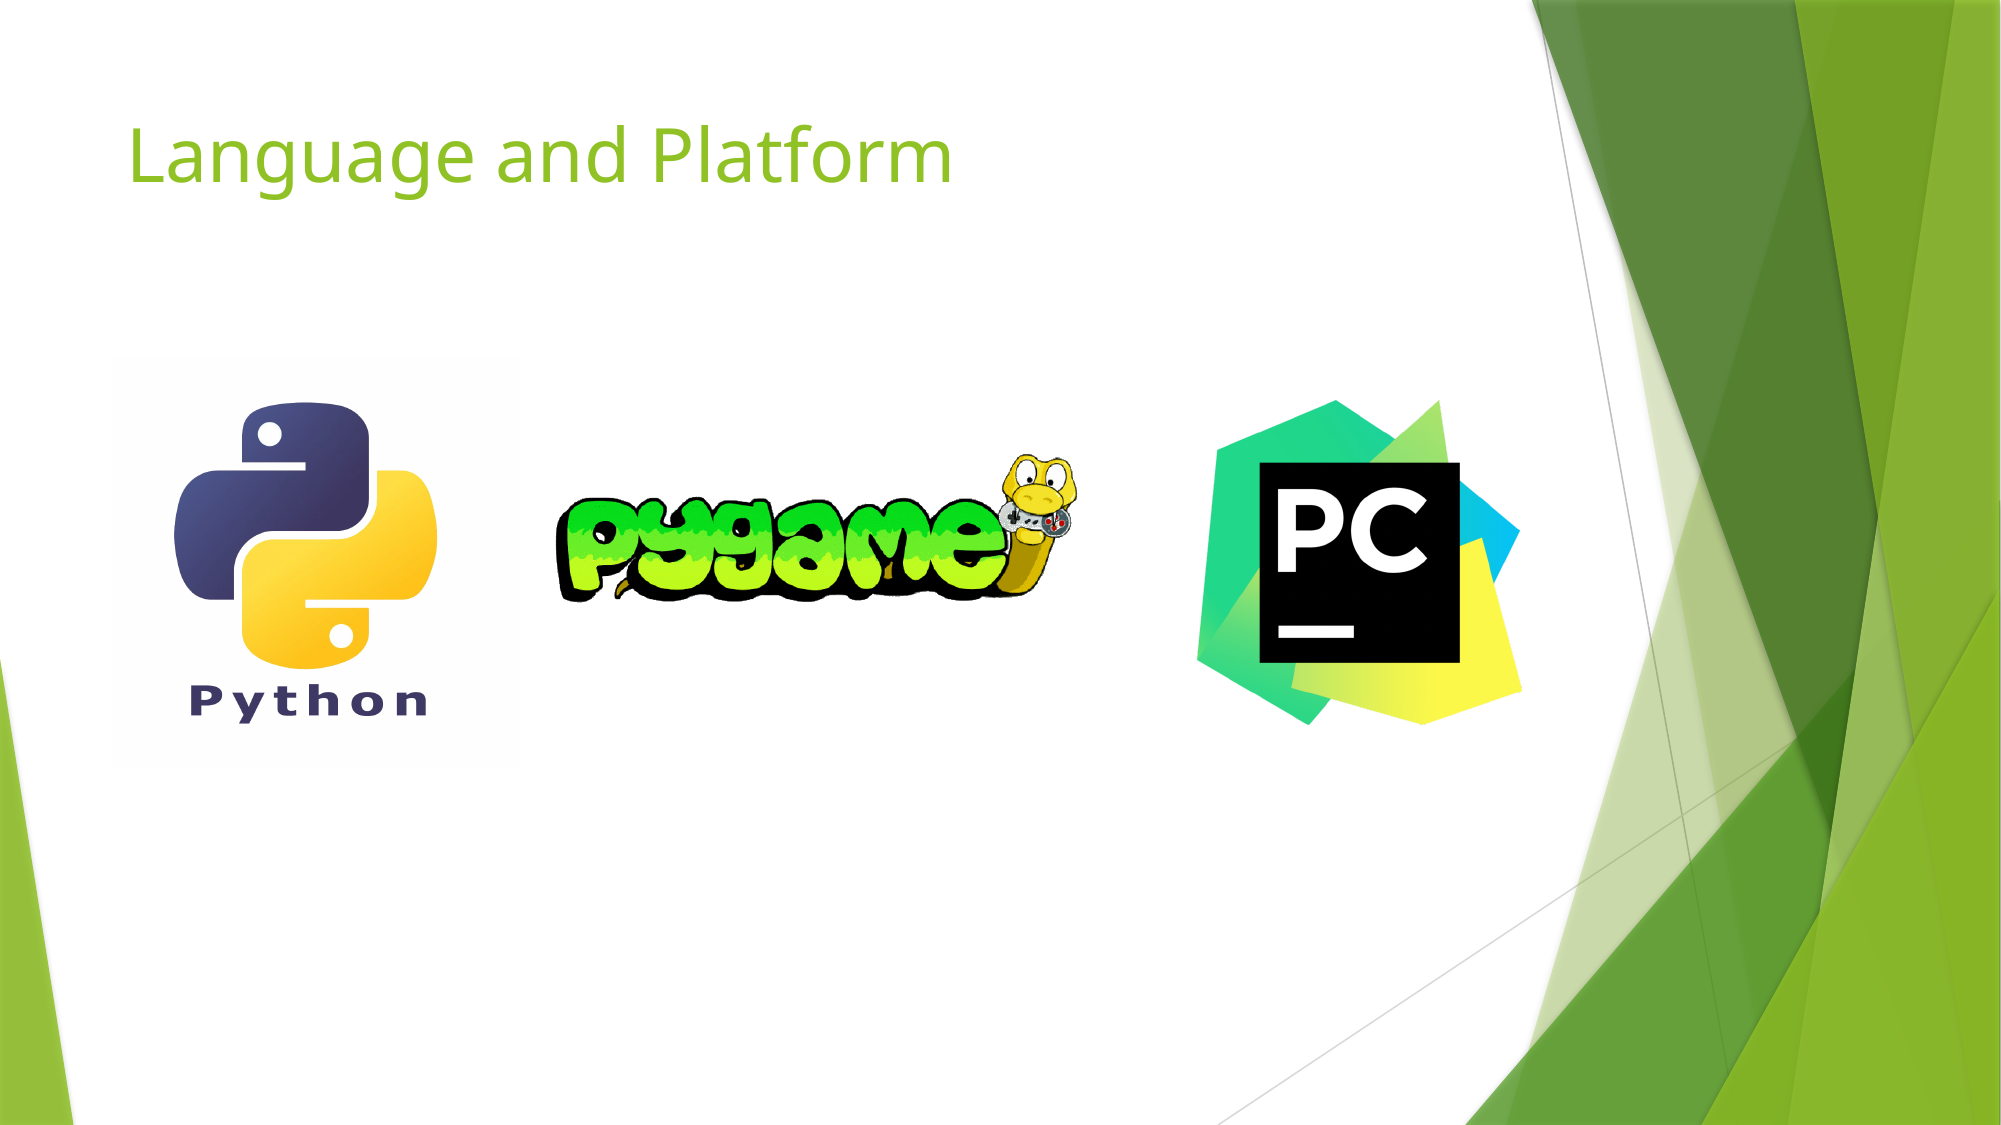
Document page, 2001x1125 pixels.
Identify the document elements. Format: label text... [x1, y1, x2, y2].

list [110, 357, 521, 768]
title Language and Platform [111, 99, 1522, 317]
picture [1197, 400, 1522, 725]
picture [551, 449, 1081, 607]
